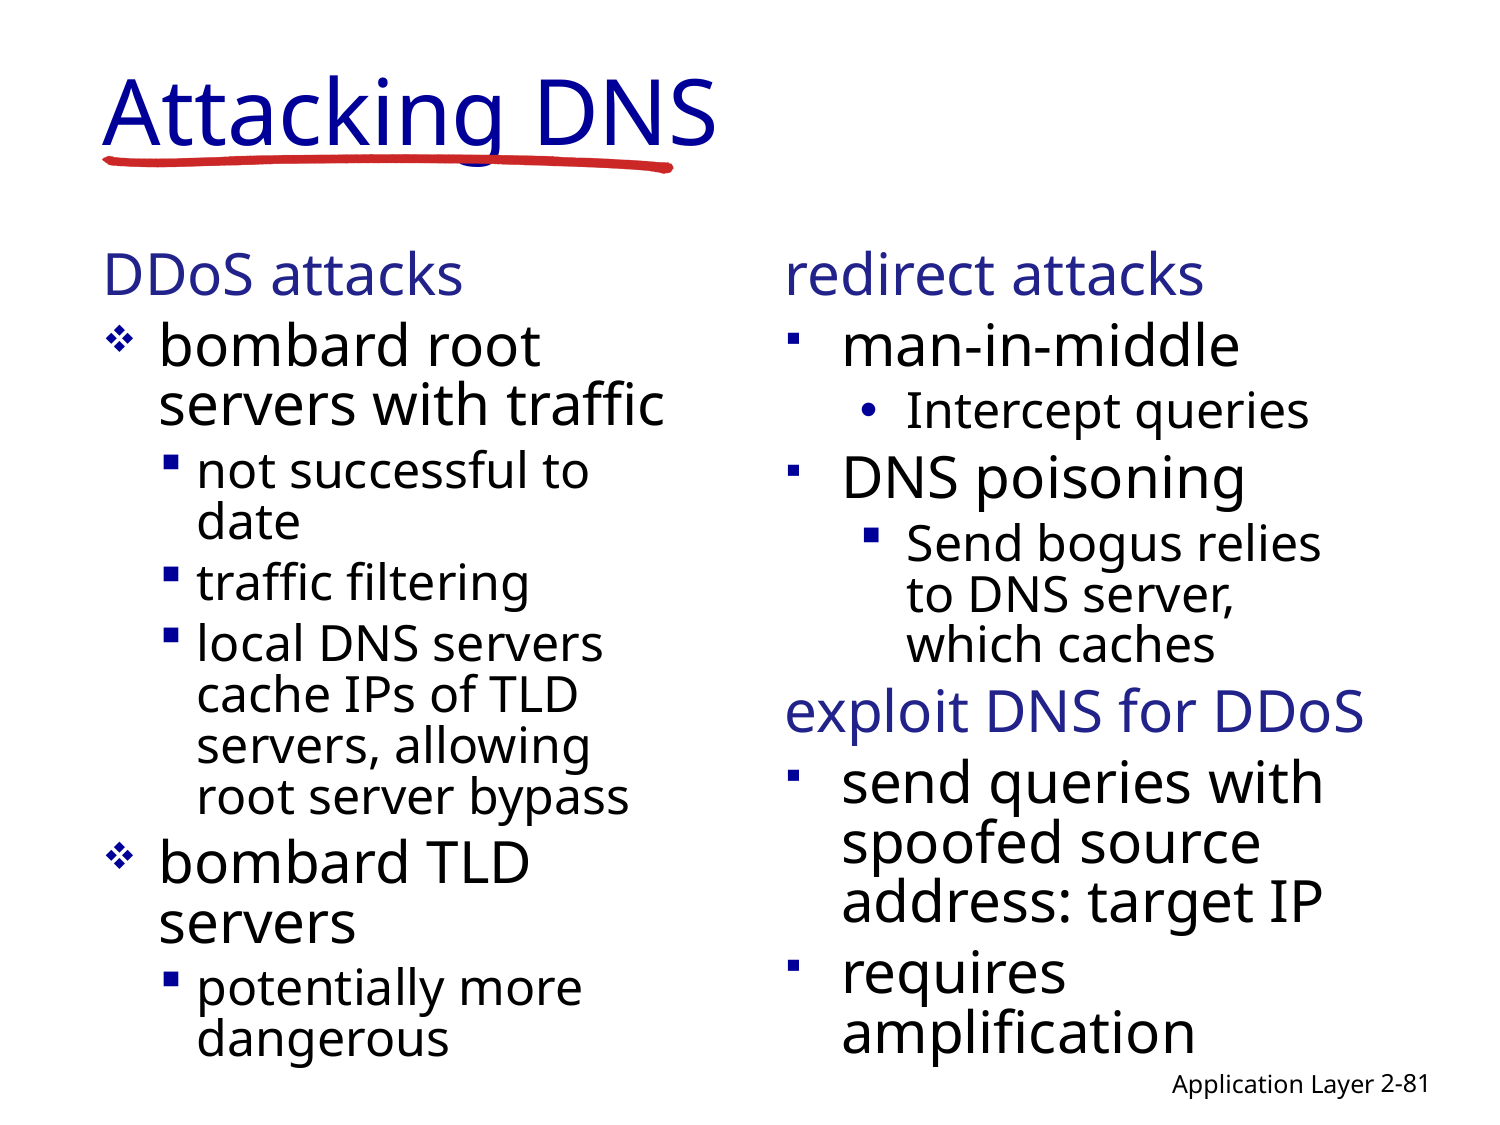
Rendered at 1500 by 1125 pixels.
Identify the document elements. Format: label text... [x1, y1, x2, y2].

list DDoS attacks bombard root servers with traffic not successful to date traffic filtering local DNS servers cache IPs of TLD servers, allowing root server bypass bombard TLD servers potentially more dangerous [87, 240, 713, 1003]
footer Application Layer [914, 1060, 1391, 1109]
title Attacking DNS [87, 15, 1363, 203]
slide_number 2-81 [1365, 1059, 1477, 1106]
picture [99, 149, 680, 179]
list redirect attacks man-in-middle Intercept queries DNS poisoning Send bogus relies to DNS server, which caches exploit DNS for DDoS send queries with spoofed source address: target IP requires amplification [769, 240, 1395, 1003]
